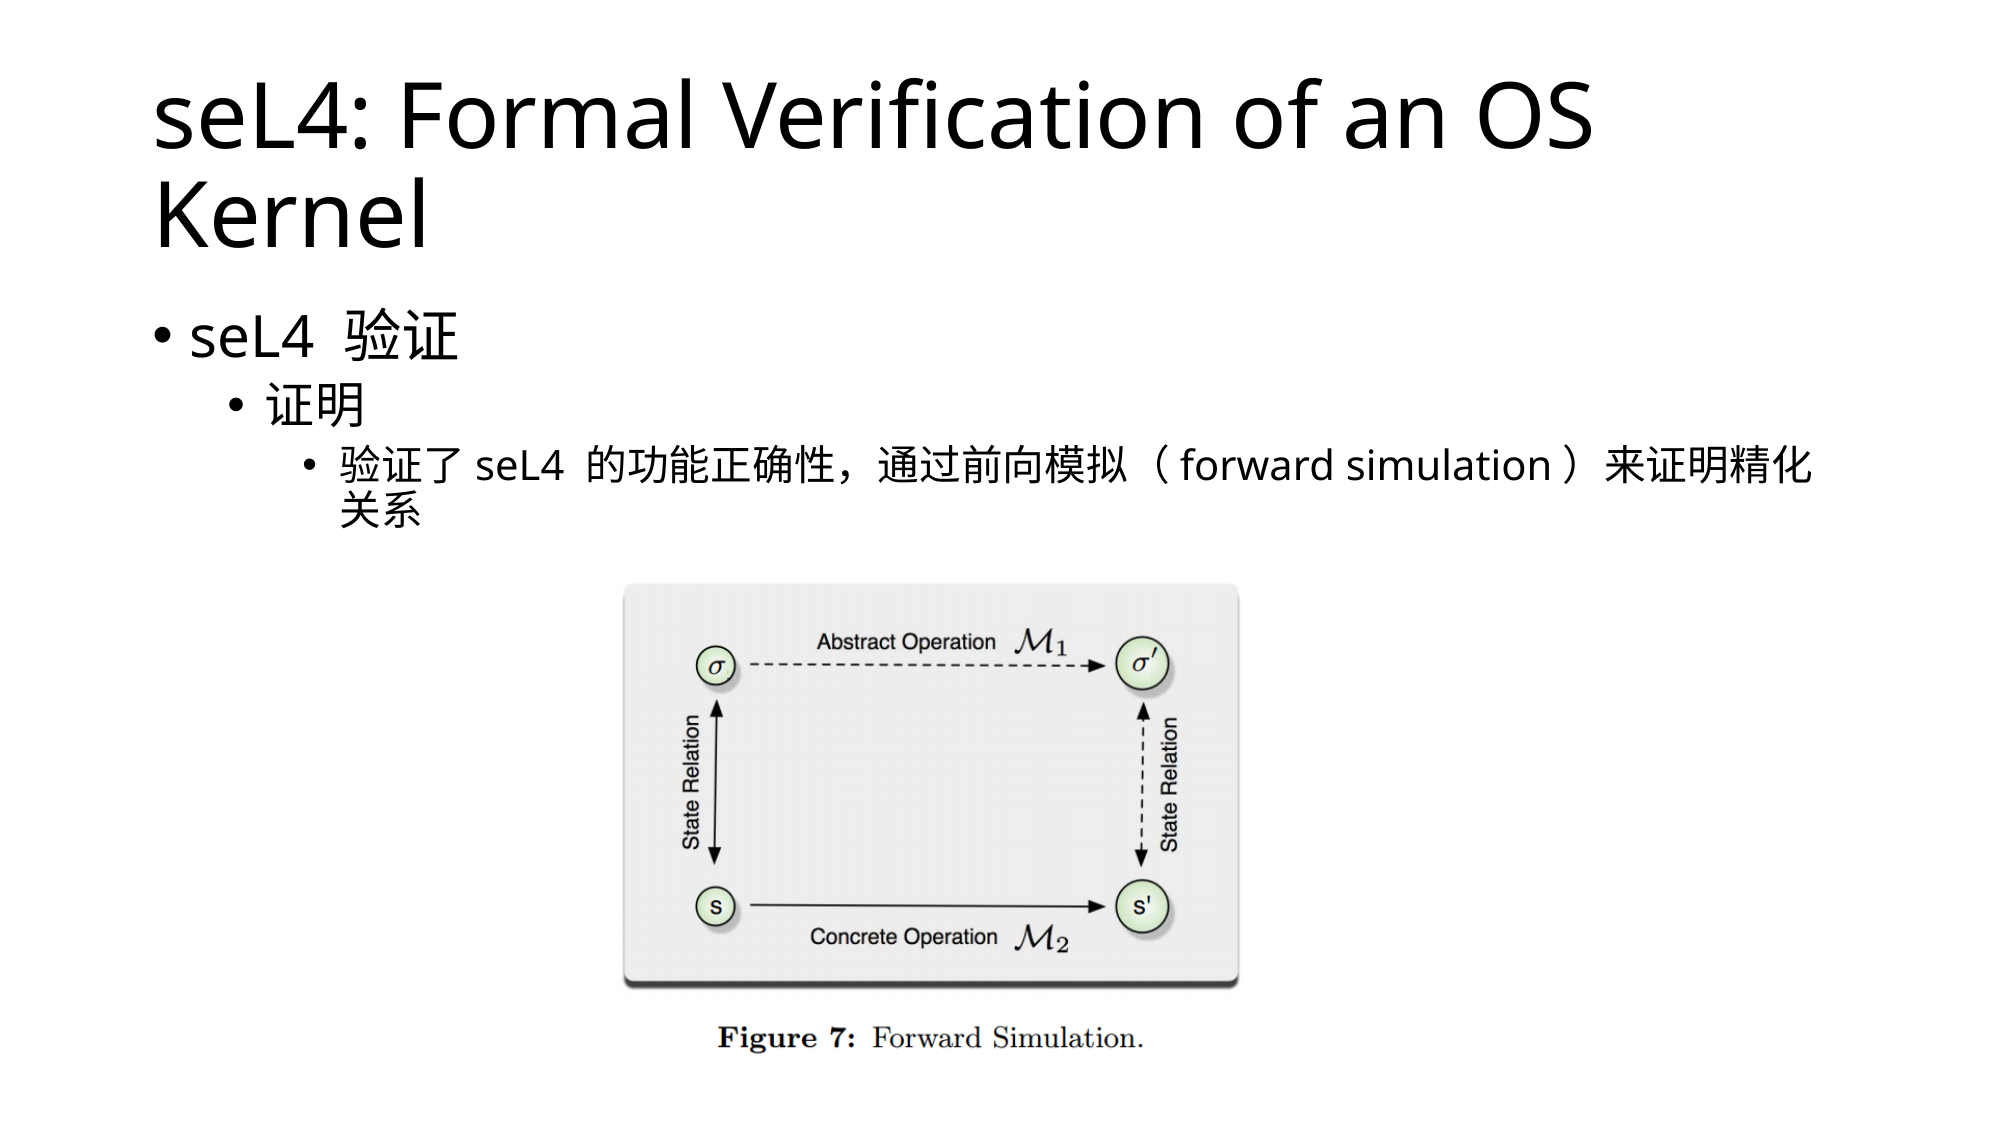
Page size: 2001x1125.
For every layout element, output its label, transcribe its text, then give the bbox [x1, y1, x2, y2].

list seL4 验证 证明 验证了seL4 的功能正确性，通过前向模拟（forward simulation）来证明精化关系 [137, 299, 1863, 1014]
title seL4: Formal Verification of an OS Kernel [137, 59, 1863, 278]
picture [588, 552, 1280, 1066]
